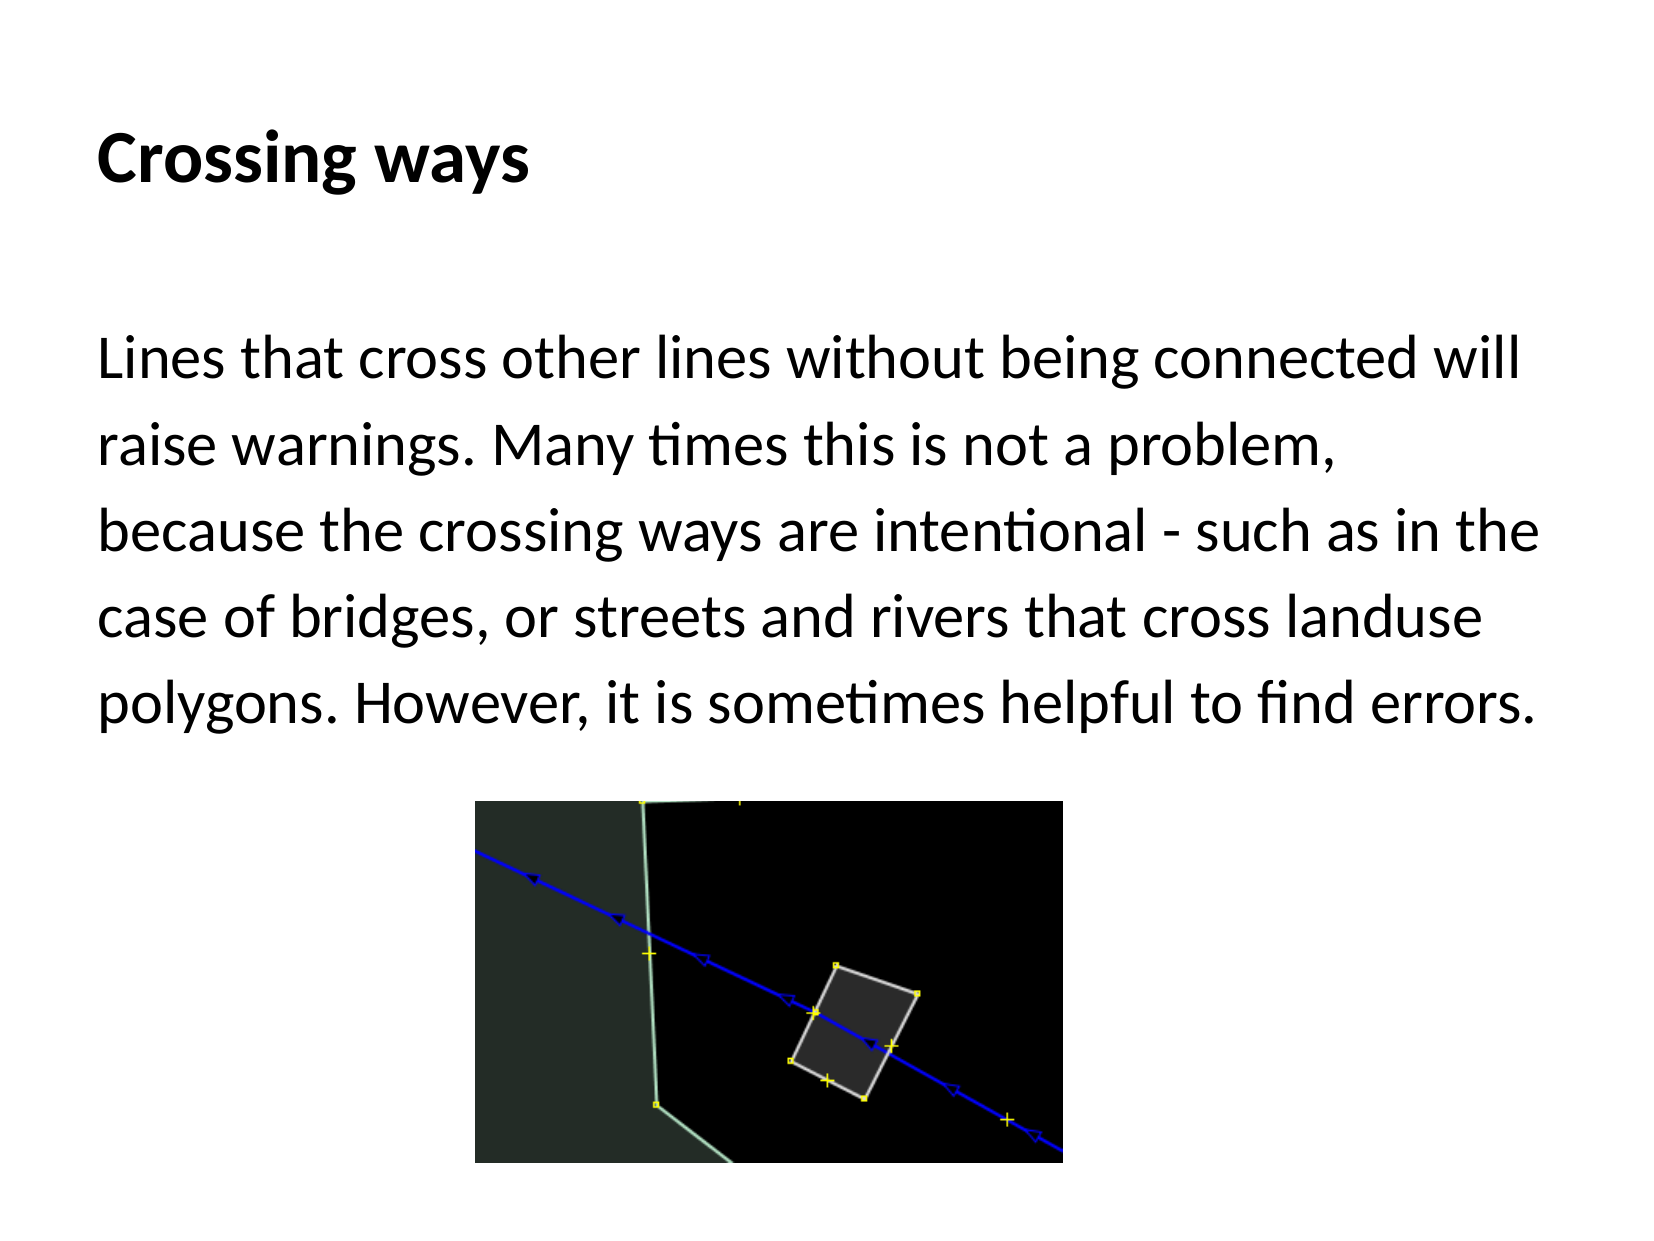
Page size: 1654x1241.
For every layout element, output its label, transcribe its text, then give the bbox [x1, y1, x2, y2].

picture [474, 801, 1063, 1163]
title Crossing ways [82, 49, 1571, 257]
list Lines that cross other lines without being connected will raise warnings. Many times this is not a problem, because the crossing ways are intentional - such as in the case of bridges, or streets and rivers that cross landuse polygons. However, it is sometimes helpful to find errors. [82, 290, 1571, 1163]
